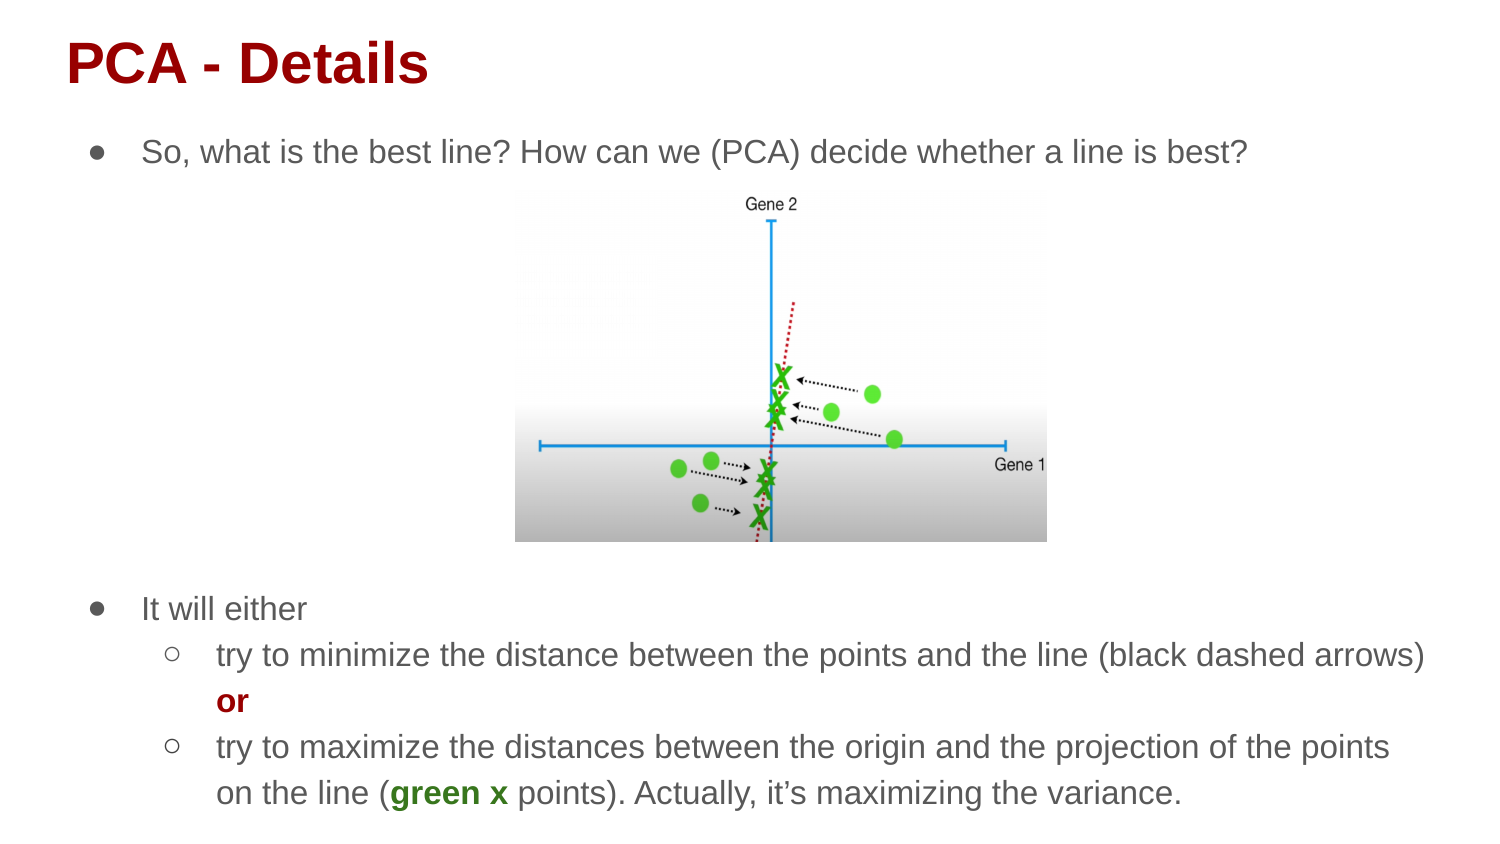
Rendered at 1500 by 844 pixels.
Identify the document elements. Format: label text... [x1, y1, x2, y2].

list So, what is the best line? How can we (PCA) decide whether a line is best? [51, 109, 1449, 212]
list It will either try to minimize the distance between the points and the line (black dashed arrows) or try to maximize the distances between the origin and the projection of the points on the line (green x points). Actually, it’s maximizing the variance. [51, 566, 1449, 826]
title PCA - Details [51, 10, 1449, 105]
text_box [514, 190, 1048, 542]
